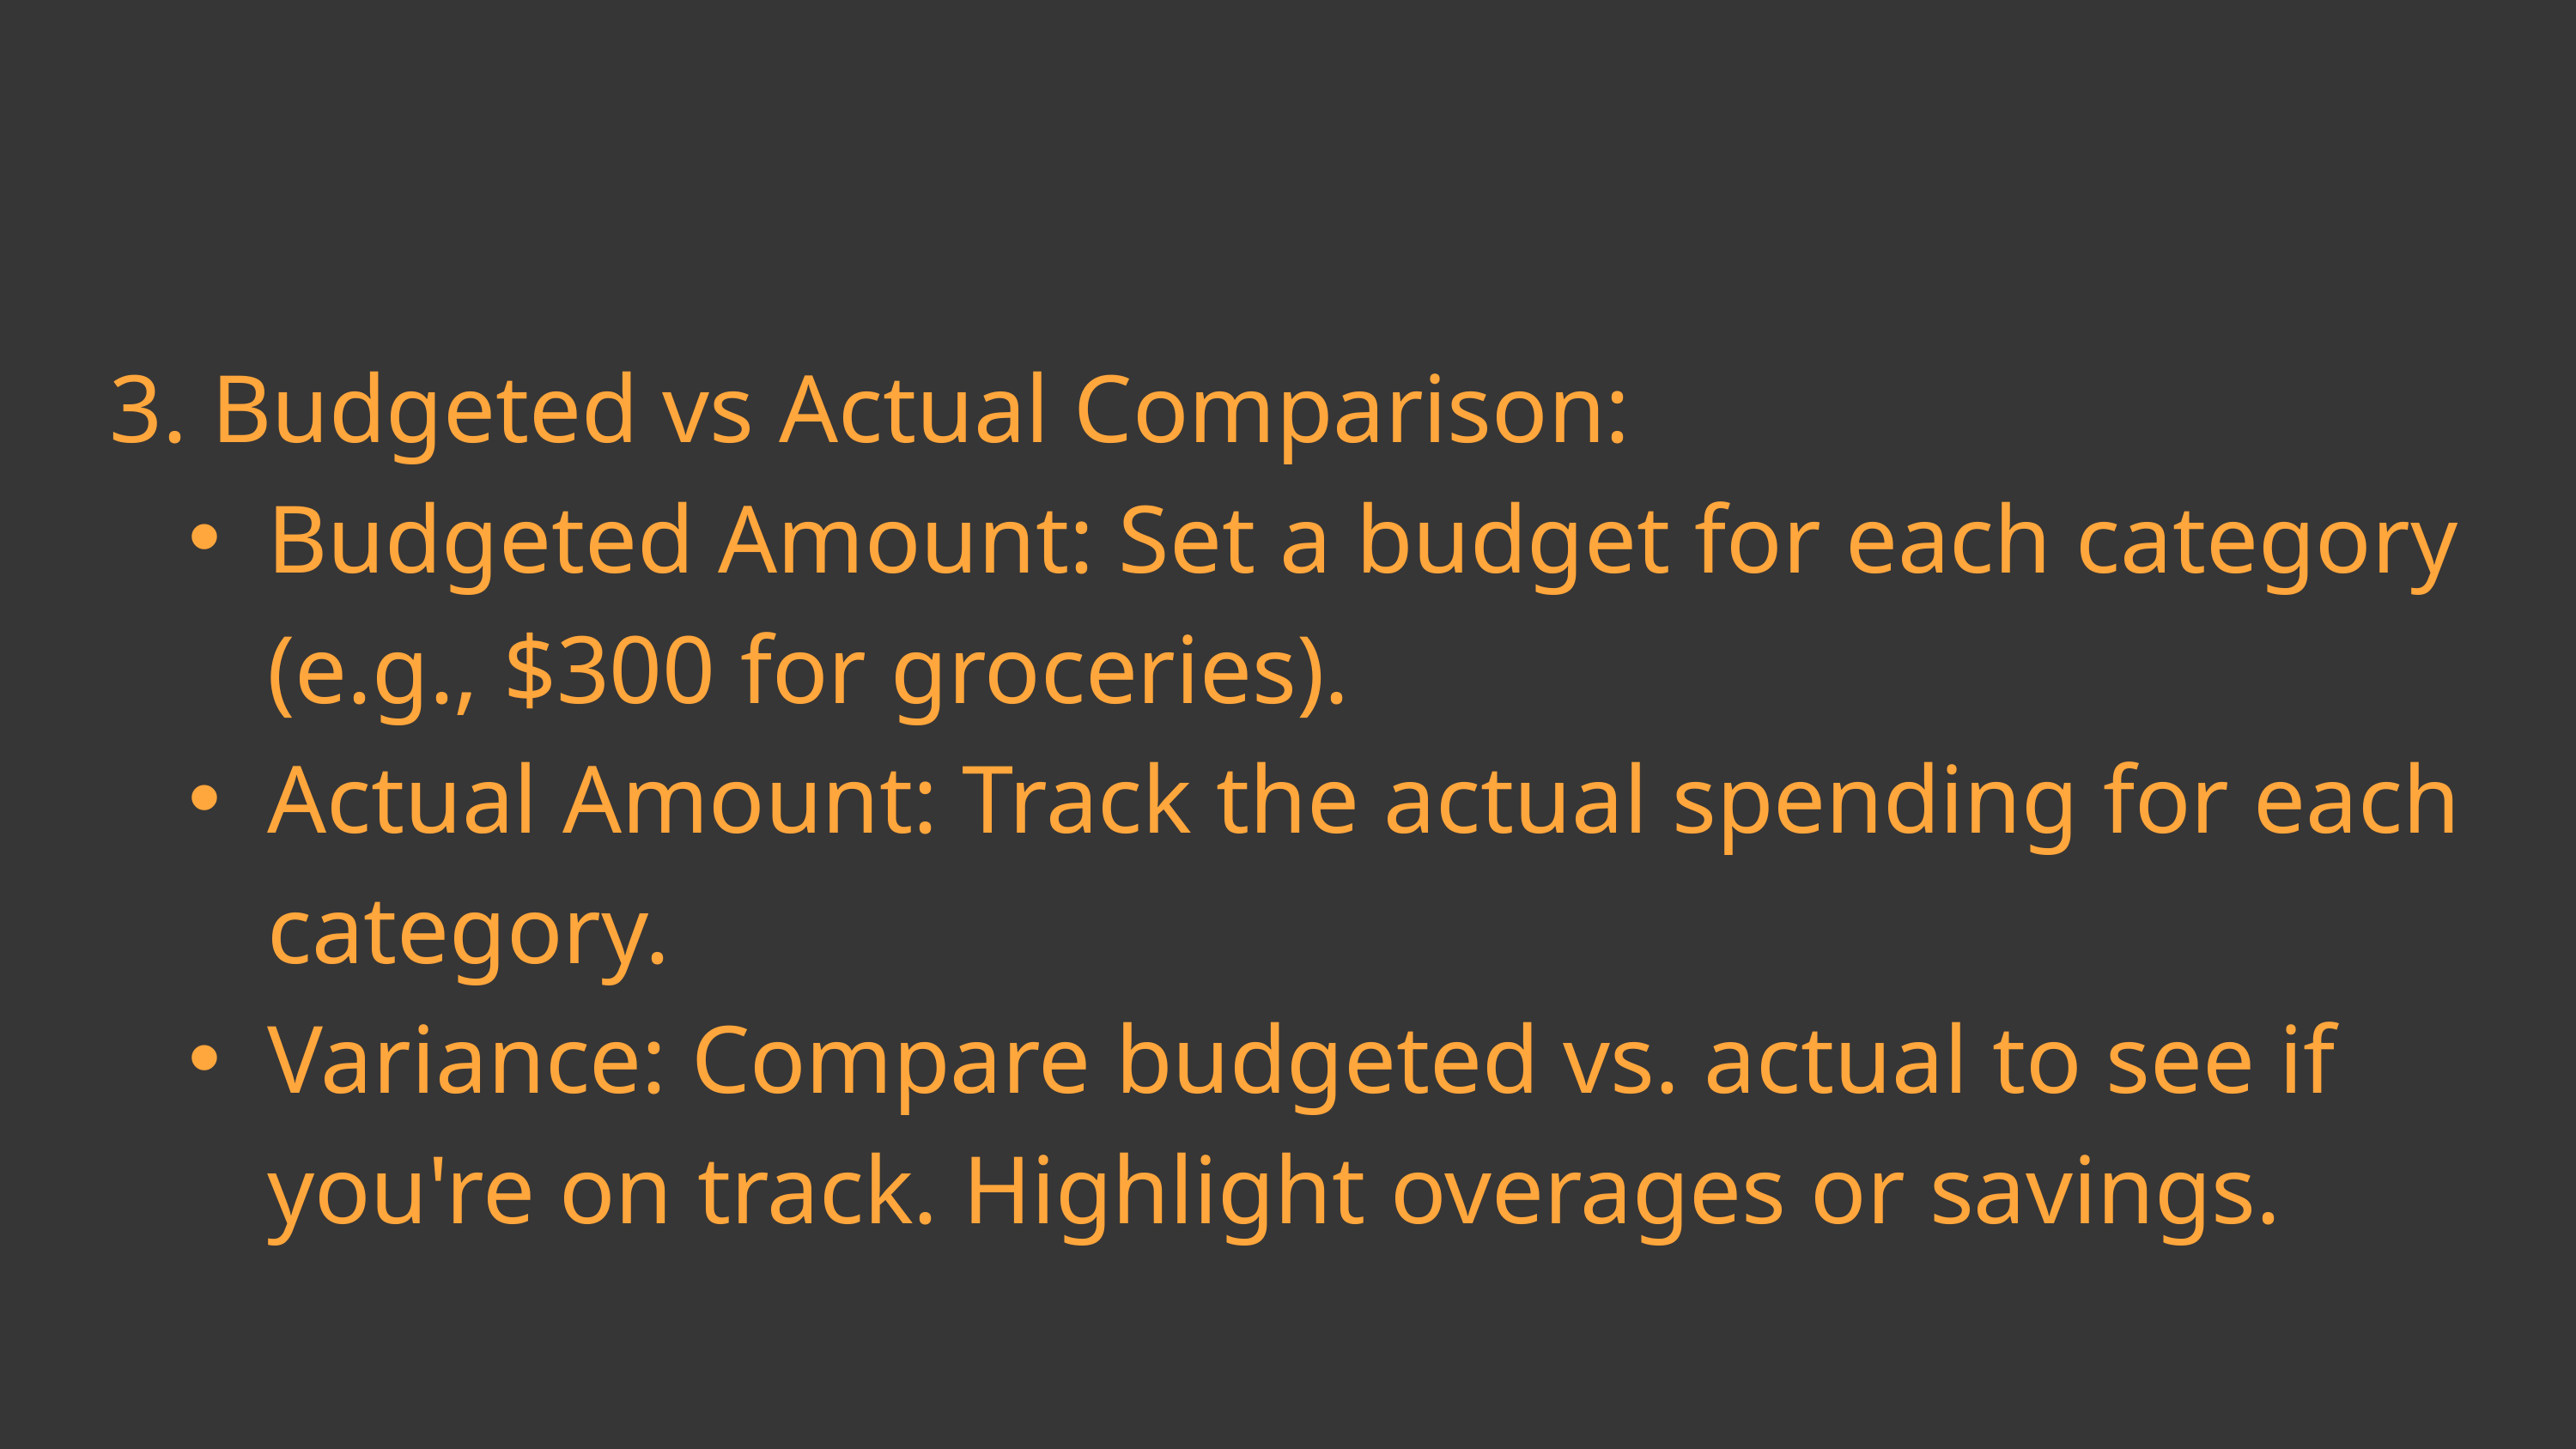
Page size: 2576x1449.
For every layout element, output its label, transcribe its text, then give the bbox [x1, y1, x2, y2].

text_box 3. Budgeted vs Actual Comparison: Budgeted Amount: Set a budget for each category (e.g., $300 for groceries). Actual Amount: Track the actual spending for each category. Variance: Compare budgeted vs. actual to see if you're on track. Highlight overages or savings. [109, 330, 2576, 1243]
